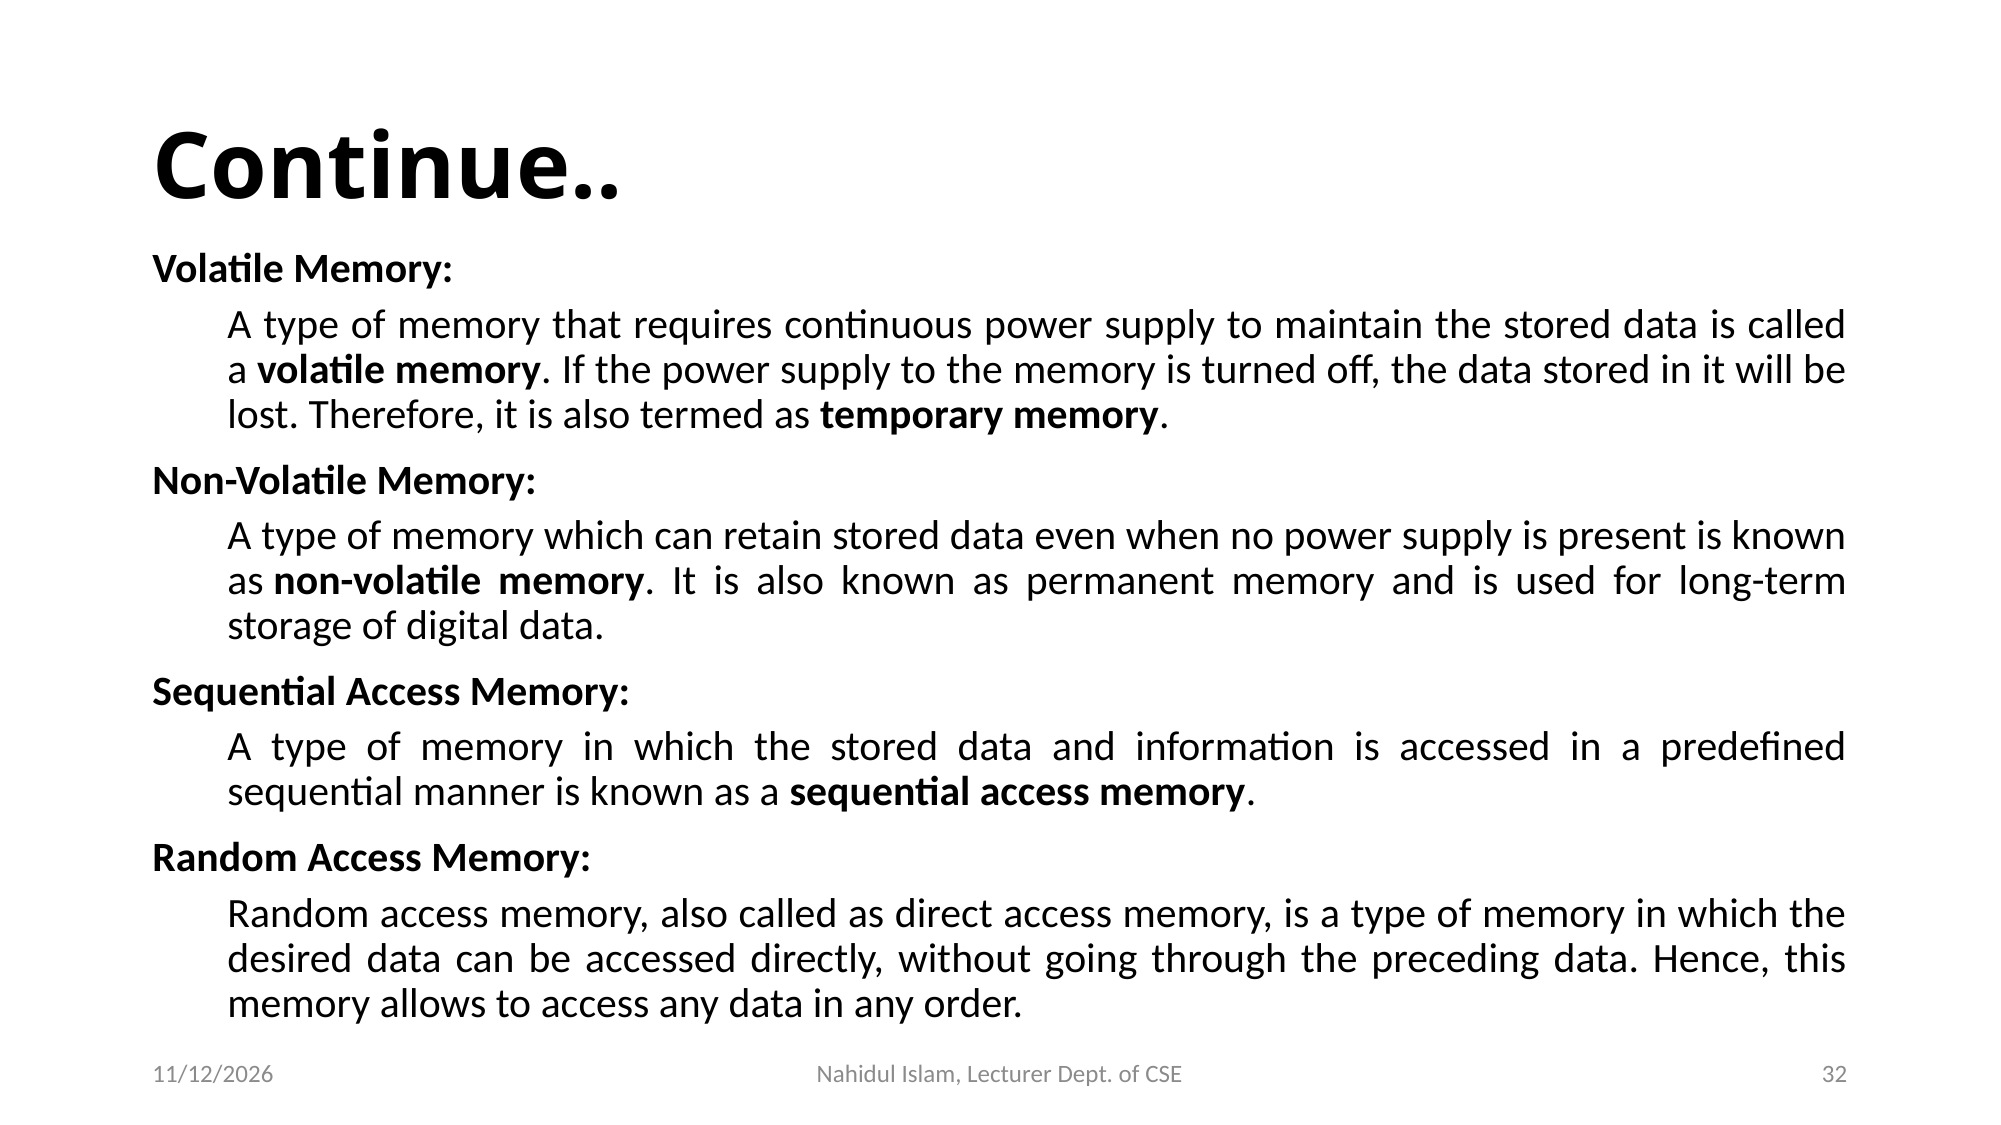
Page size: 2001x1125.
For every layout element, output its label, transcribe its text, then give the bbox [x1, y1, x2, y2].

title Continue.. [137, 59, 1863, 239]
footer Nahidul Islam, Lecturer Dept. of CSE [662, 1042, 1338, 1103]
slide_number 32 [1412, 1042, 1863, 1103]
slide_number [137, 1042, 588, 1103]
list Volatile Memory: A type of memory that requires continuous power supply to maintain the stored data is called a volatile memory. If the power supply to the memory is turned off, the data stored in it will be lost. Therefore, it is also termed as temporary memory. Non-Volatile Memory: A type of memory which can retain stored data even when no power supply is present is known as non-volatile memory. It is also known as permanent memory and is used for long-term storage of digital data. Sequential Access Memory: A type of memory in which the stored data and information is accessed in a predefined sequential manner is known as a sequential access memory. Random Access Memory: Random access memory, also called as direct access memory, is a type of memory in which the desired data can be accessed directly, without going through the preceding data. Hence, this memory allows to access any data in any order. [137, 239, 1863, 1066]
